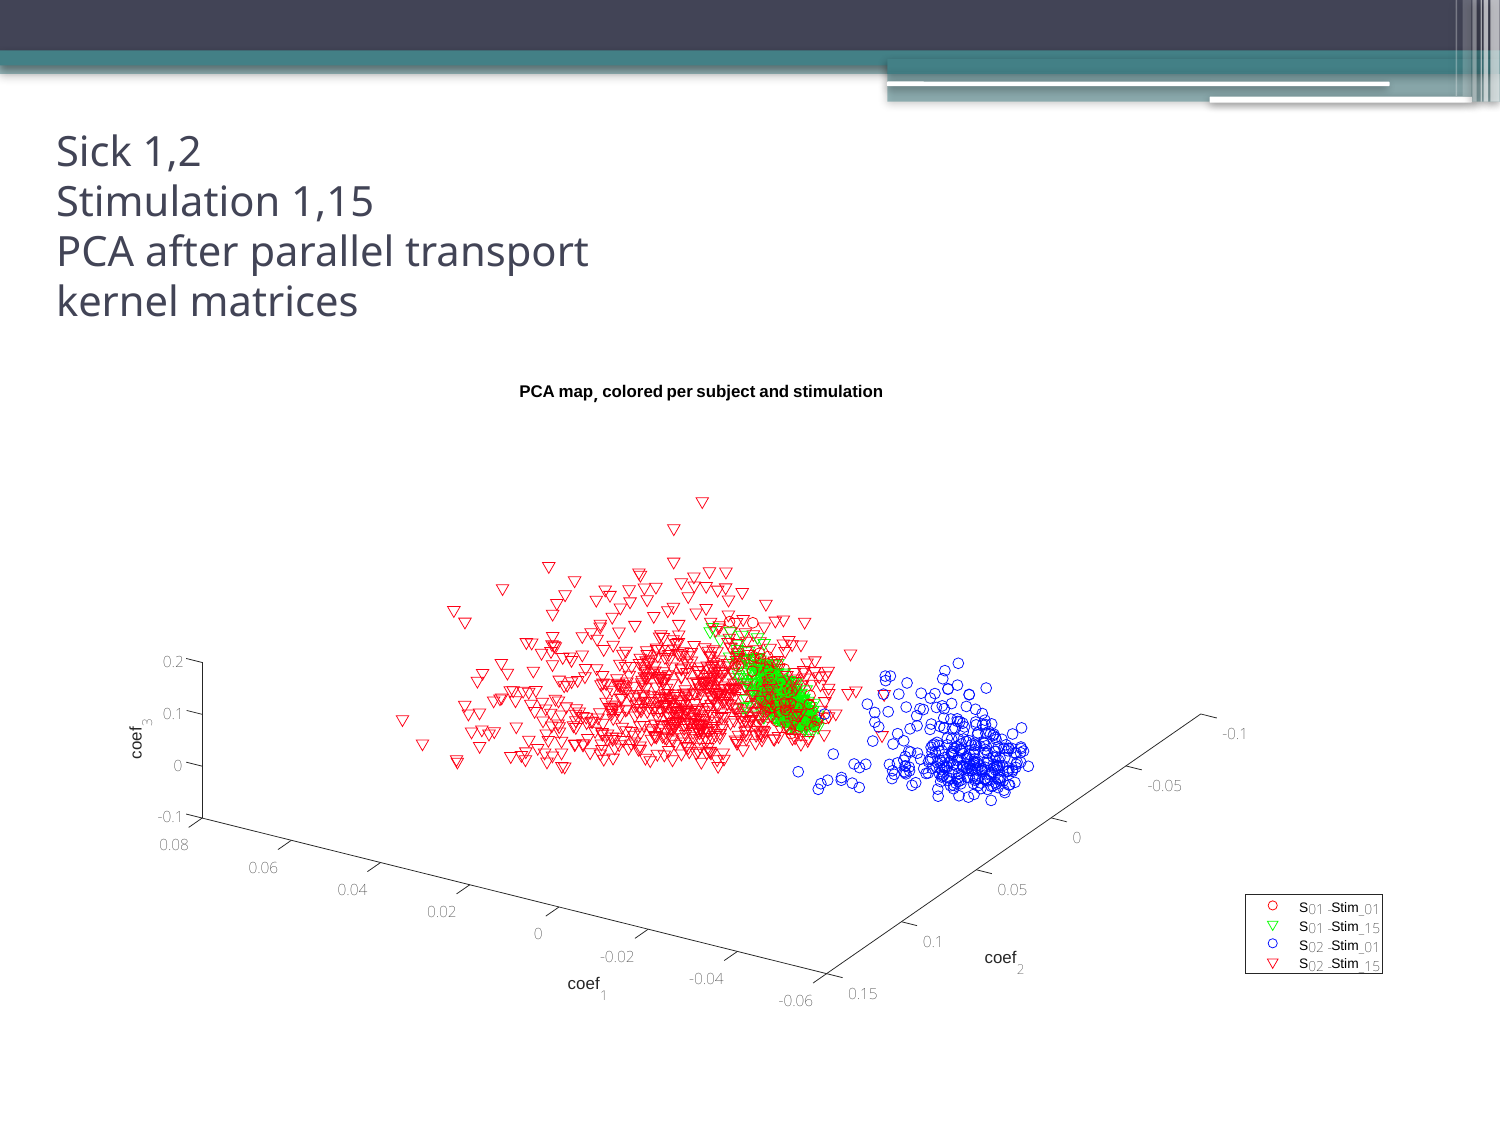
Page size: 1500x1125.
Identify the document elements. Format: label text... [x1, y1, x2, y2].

title Sick 1,2 Stimulation 1,15 PCA after parallel transport kernel matrices [41, 137, 1392, 313]
picture [34, 349, 1500, 1051]
